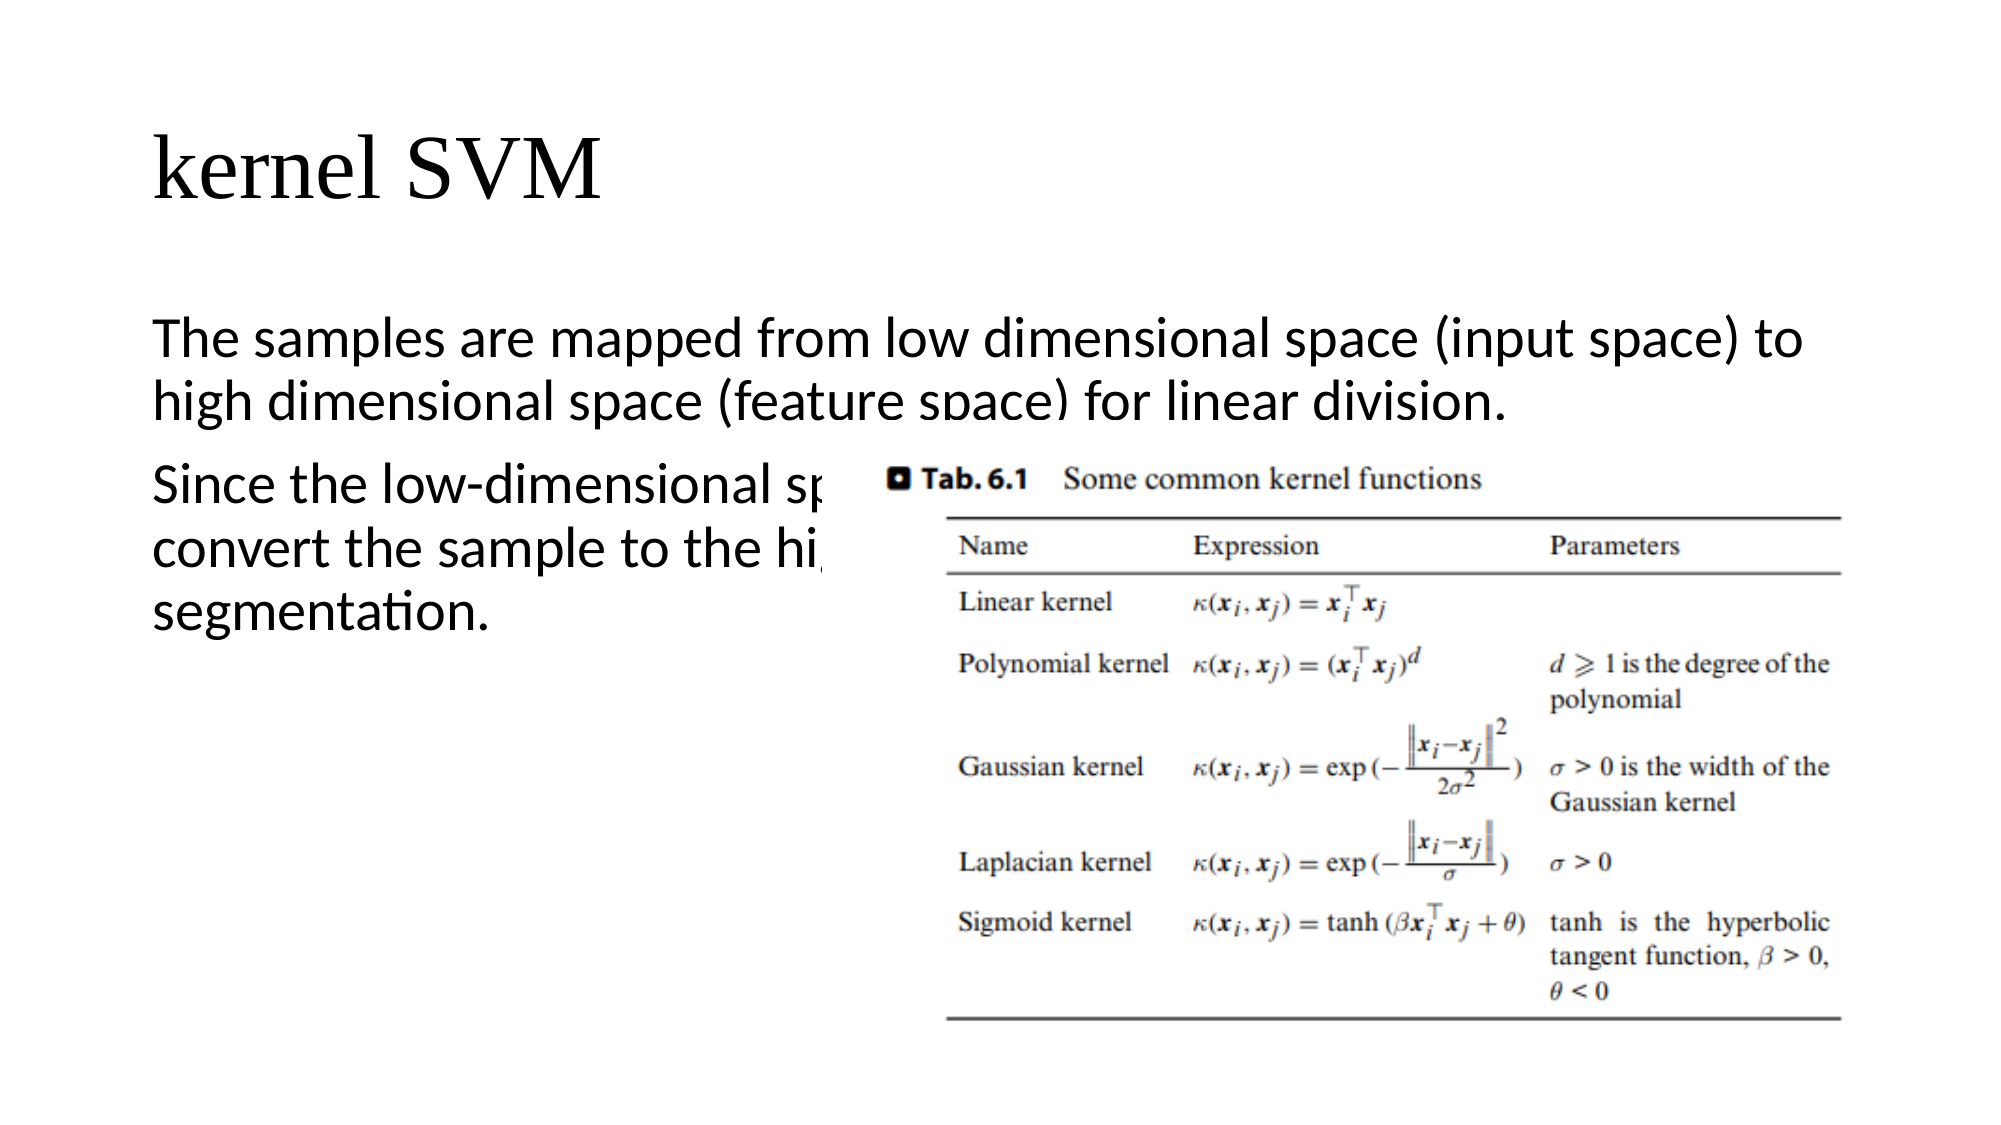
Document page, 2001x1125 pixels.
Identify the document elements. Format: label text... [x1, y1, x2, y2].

title kernel SVM [137, 59, 1863, 278]
list The samples are mapped from low dimensional space (input space) to high dimensional space (feature space) for linear division. Since the low-dimensional space cannot be linearly segmented, let's convert the sample to the high-dimensional space for linear segmentation. [137, 299, 1863, 1014]
picture [822, 420, 1903, 1066]
